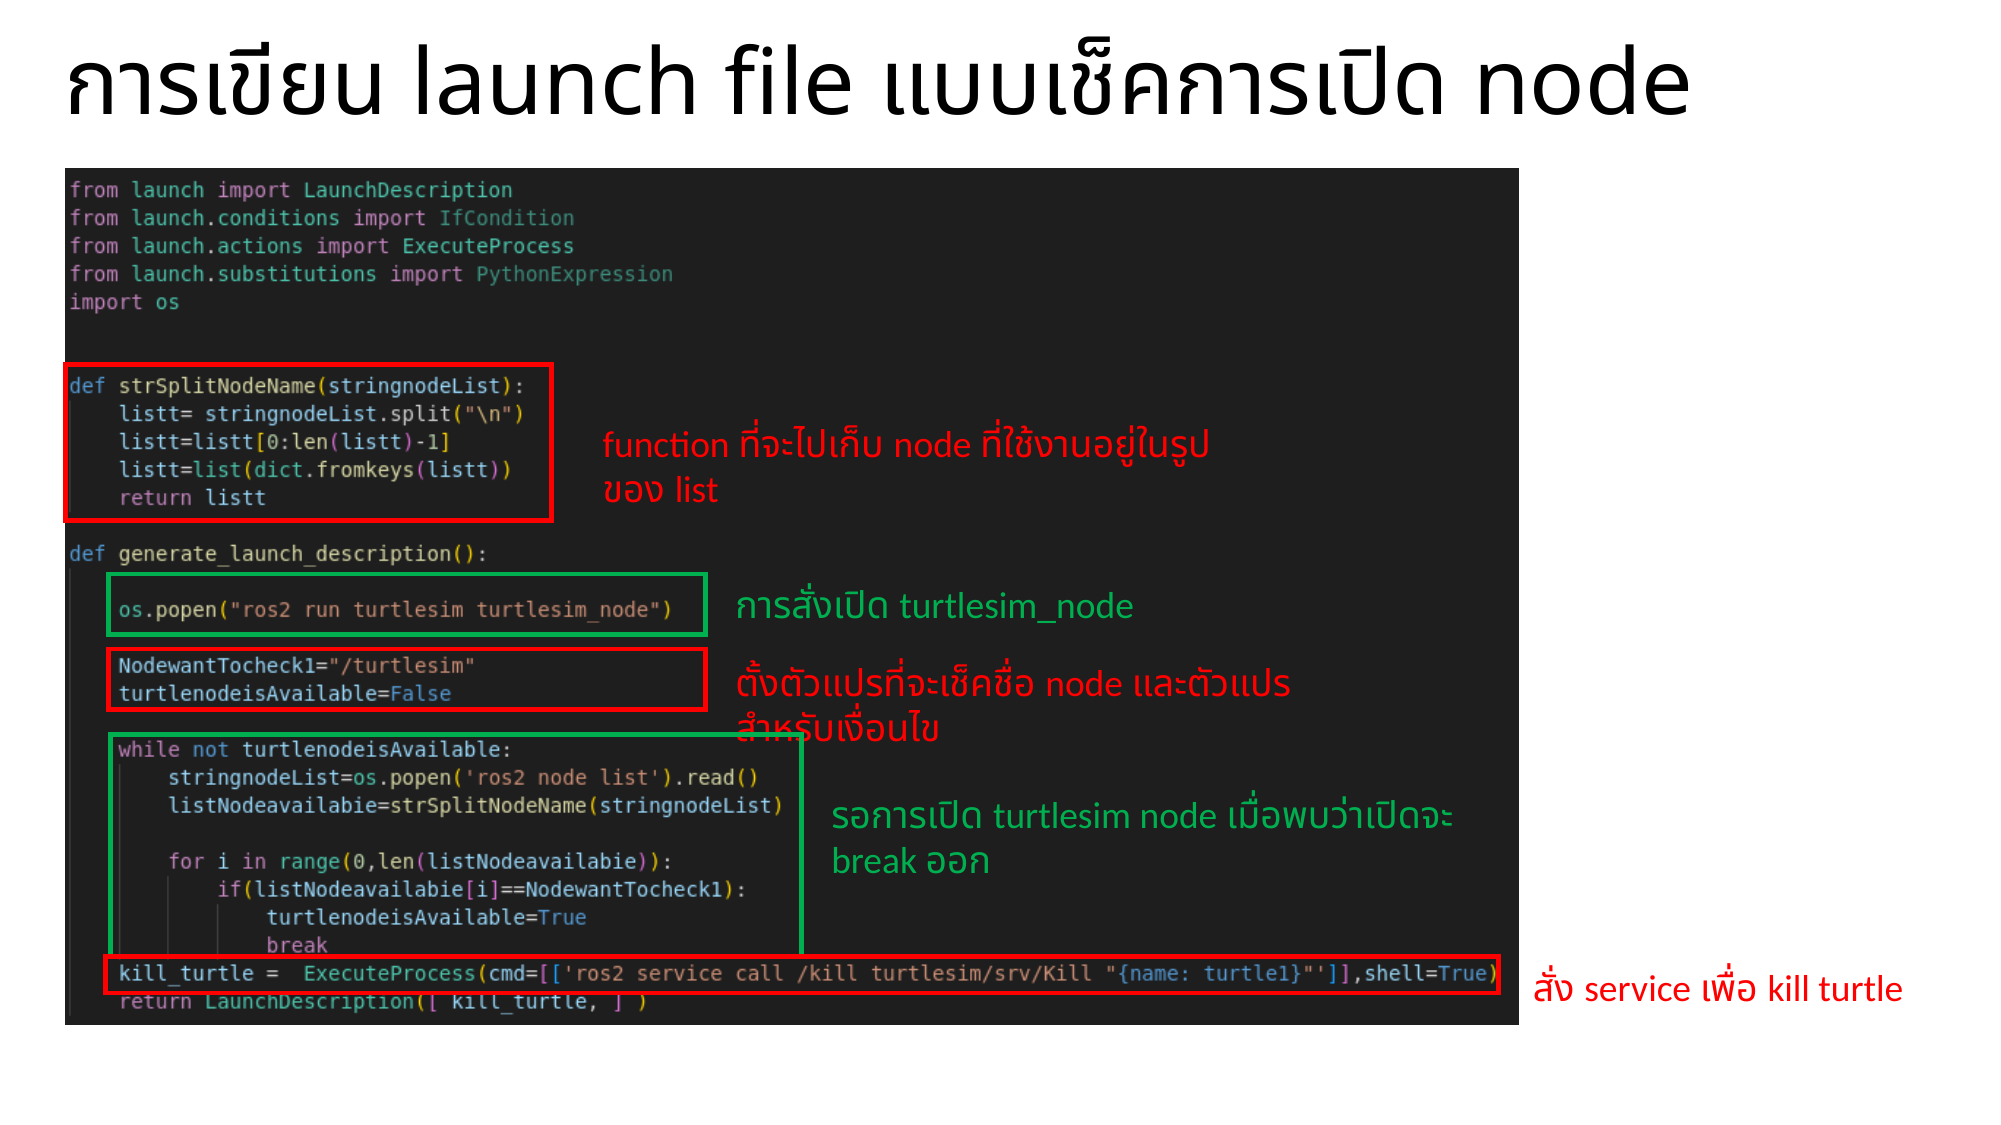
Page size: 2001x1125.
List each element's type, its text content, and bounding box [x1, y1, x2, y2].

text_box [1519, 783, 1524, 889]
picture [65, 168, 1519, 1025]
text_box การเขียน launch file แบบเช็คการเปิด node [49, 27, 1775, 142]
text_box สั่ง service เพื่อ kill turtle [1519, 956, 1926, 1017]
